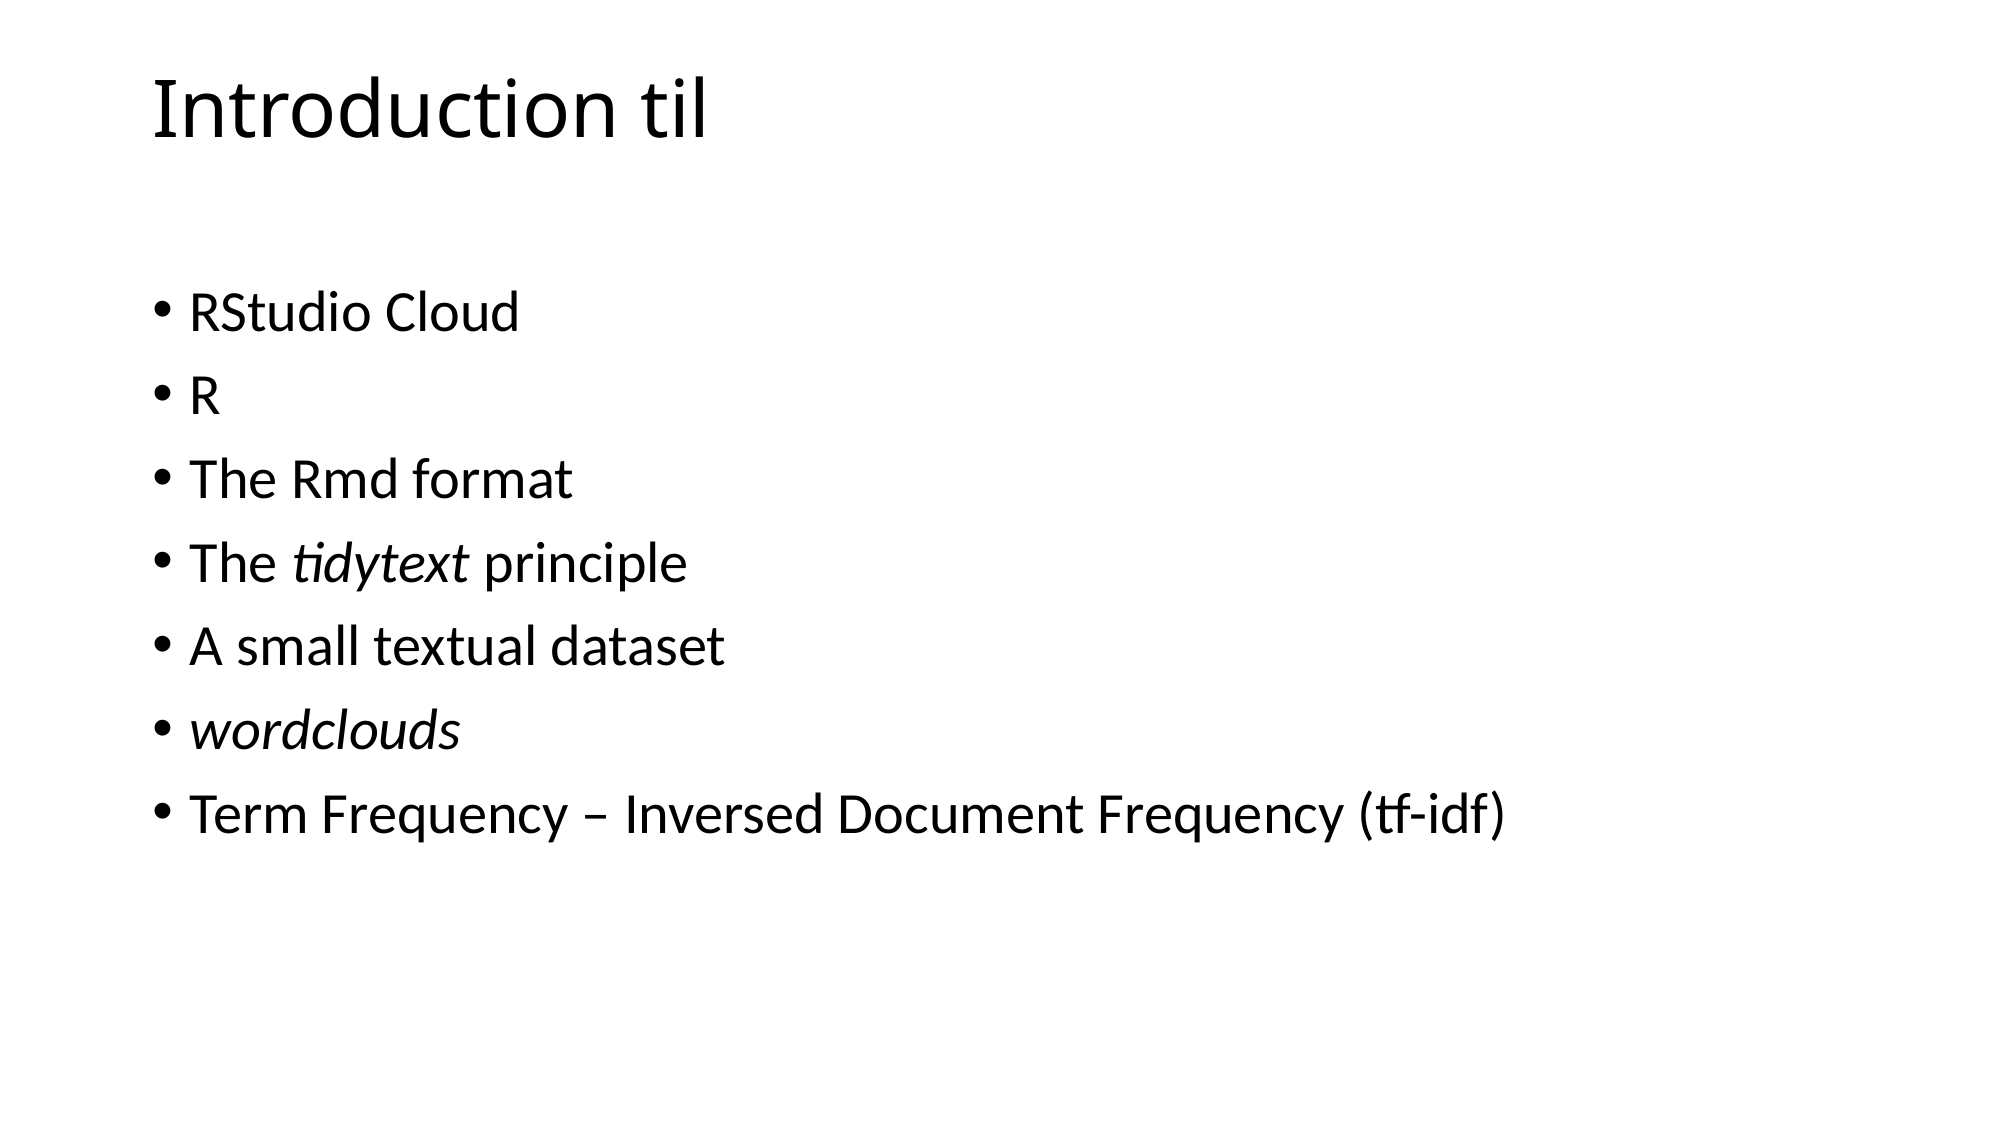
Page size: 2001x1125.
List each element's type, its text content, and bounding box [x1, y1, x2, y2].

list RStudio Cloud R The Rmd format The tidytext principle A small textual dataset wordclouds Term Frequency – Inversed Document Frequency (tf-idf) [137, 182, 1863, 1014]
title Introduction til [137, 59, 1863, 182]
